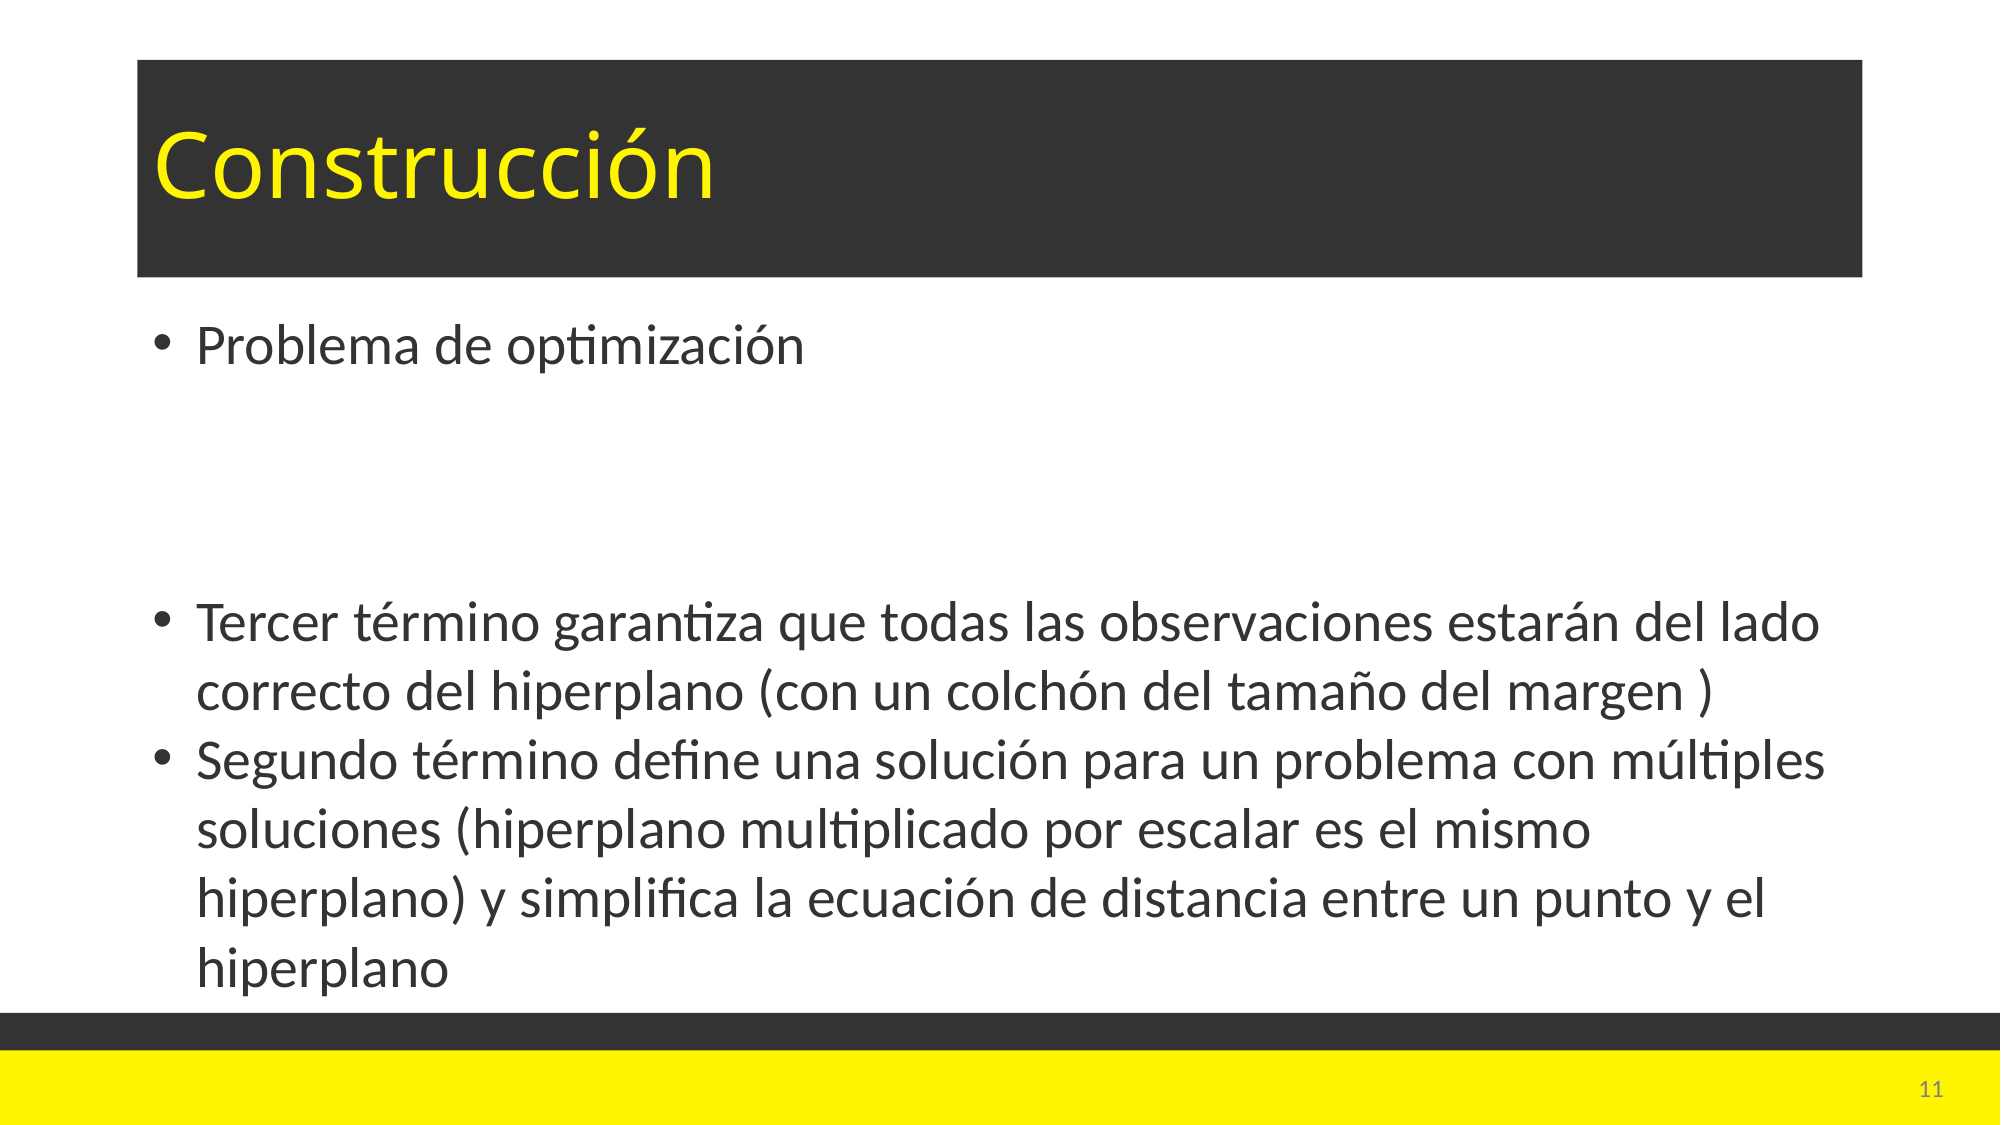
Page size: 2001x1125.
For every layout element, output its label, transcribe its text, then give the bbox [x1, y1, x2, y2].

title Construcción [137, 59, 1863, 278]
